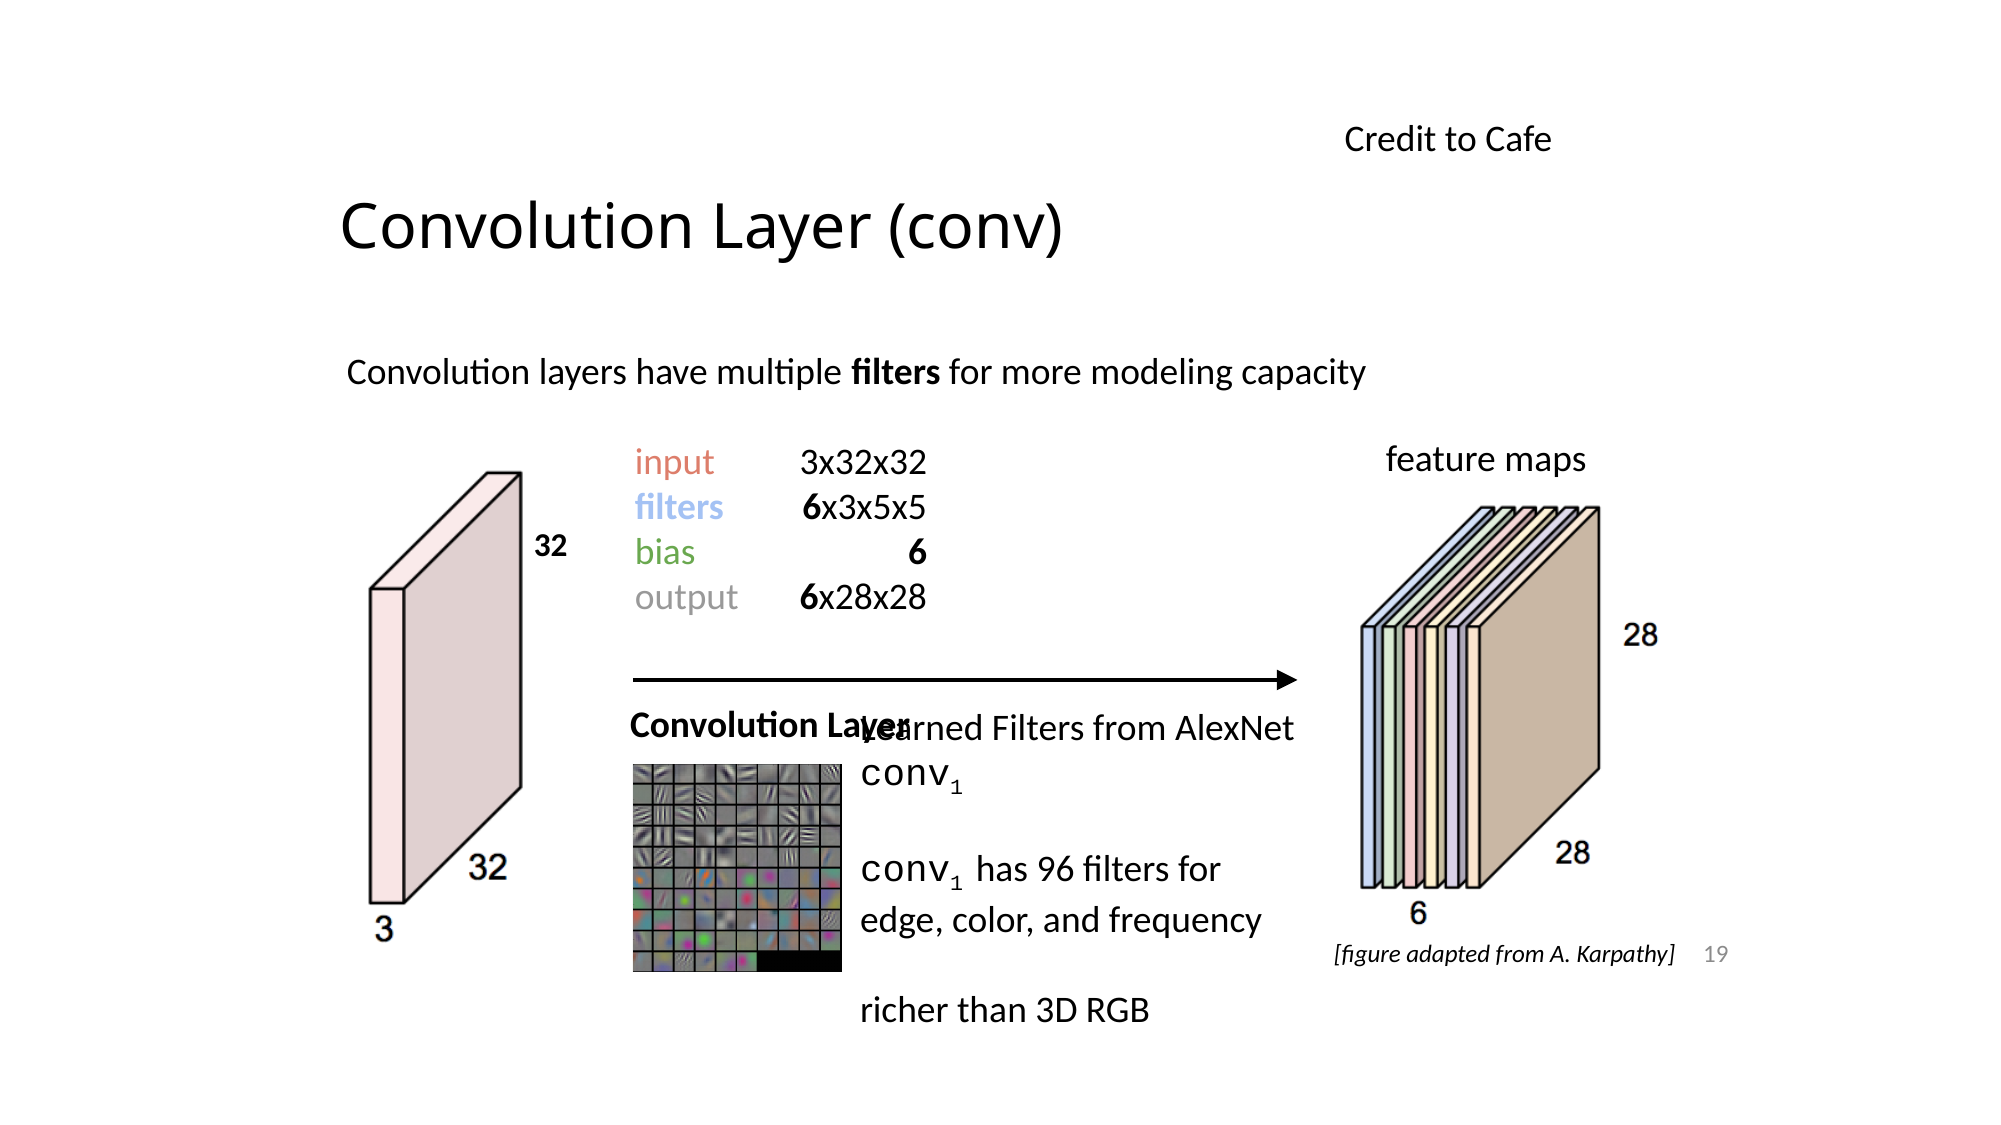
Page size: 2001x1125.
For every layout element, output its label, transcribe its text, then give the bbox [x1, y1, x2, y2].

title Convolution Layer (conv) [324, 136, 1675, 278]
slide_number 19 [1653, 919, 1744, 985]
text_box Learned Filters from AlexNet conv1 conv1 has 96 filters for edge, color, and frequency richer than 3D RGB [844, 760, 1337, 972]
picture [324, 452, 529, 954]
text_box Credit to Cafe [1329, 106, 1568, 167]
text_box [619, 422, 943, 652]
text_box Convolution layers have multiple filters for more modeling capacity [331, 332, 1654, 415]
text_box 32 [529, 508, 600, 575]
picture [632, 760, 844, 972]
text_box Convolution Layer [614, 685, 1022, 768]
picture [1350, 501, 1673, 939]
text_box [figure adapted from A. Karpathy] [1201, 925, 1692, 979]
text_box feature maps [1350, 419, 1623, 501]
